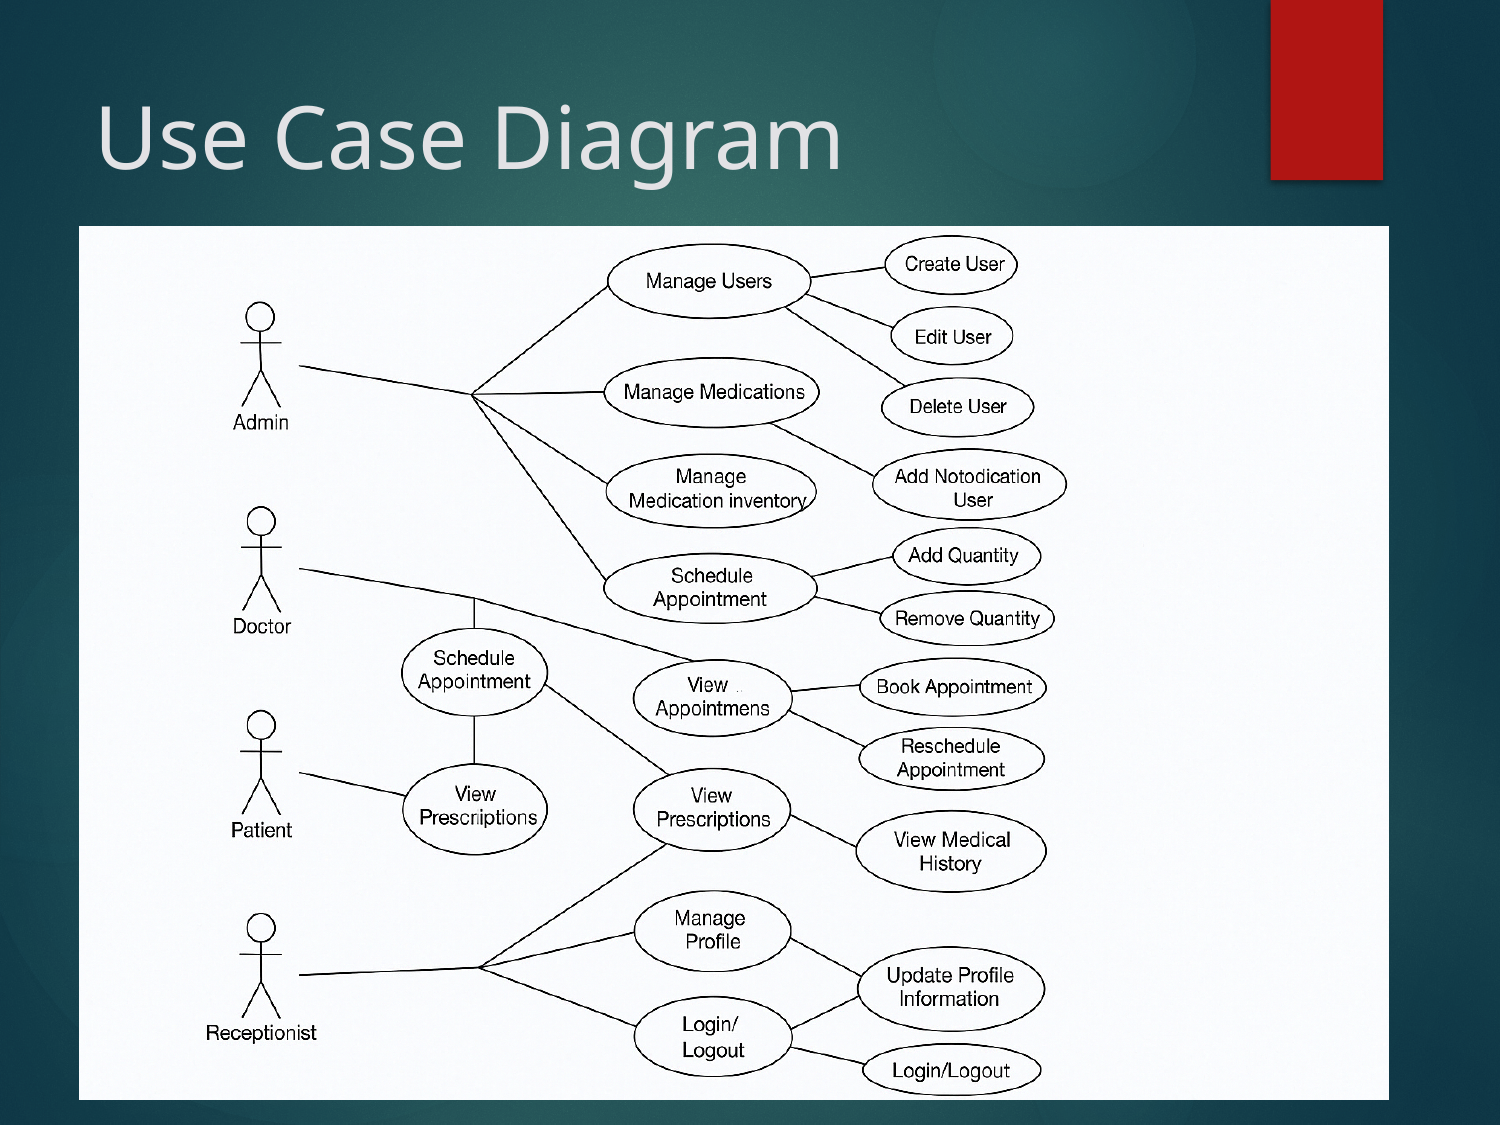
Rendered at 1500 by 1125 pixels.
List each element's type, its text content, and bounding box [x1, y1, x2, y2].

picture [79, 226, 1389, 1100]
title Use Case Diagram [79, 74, 1237, 225]
